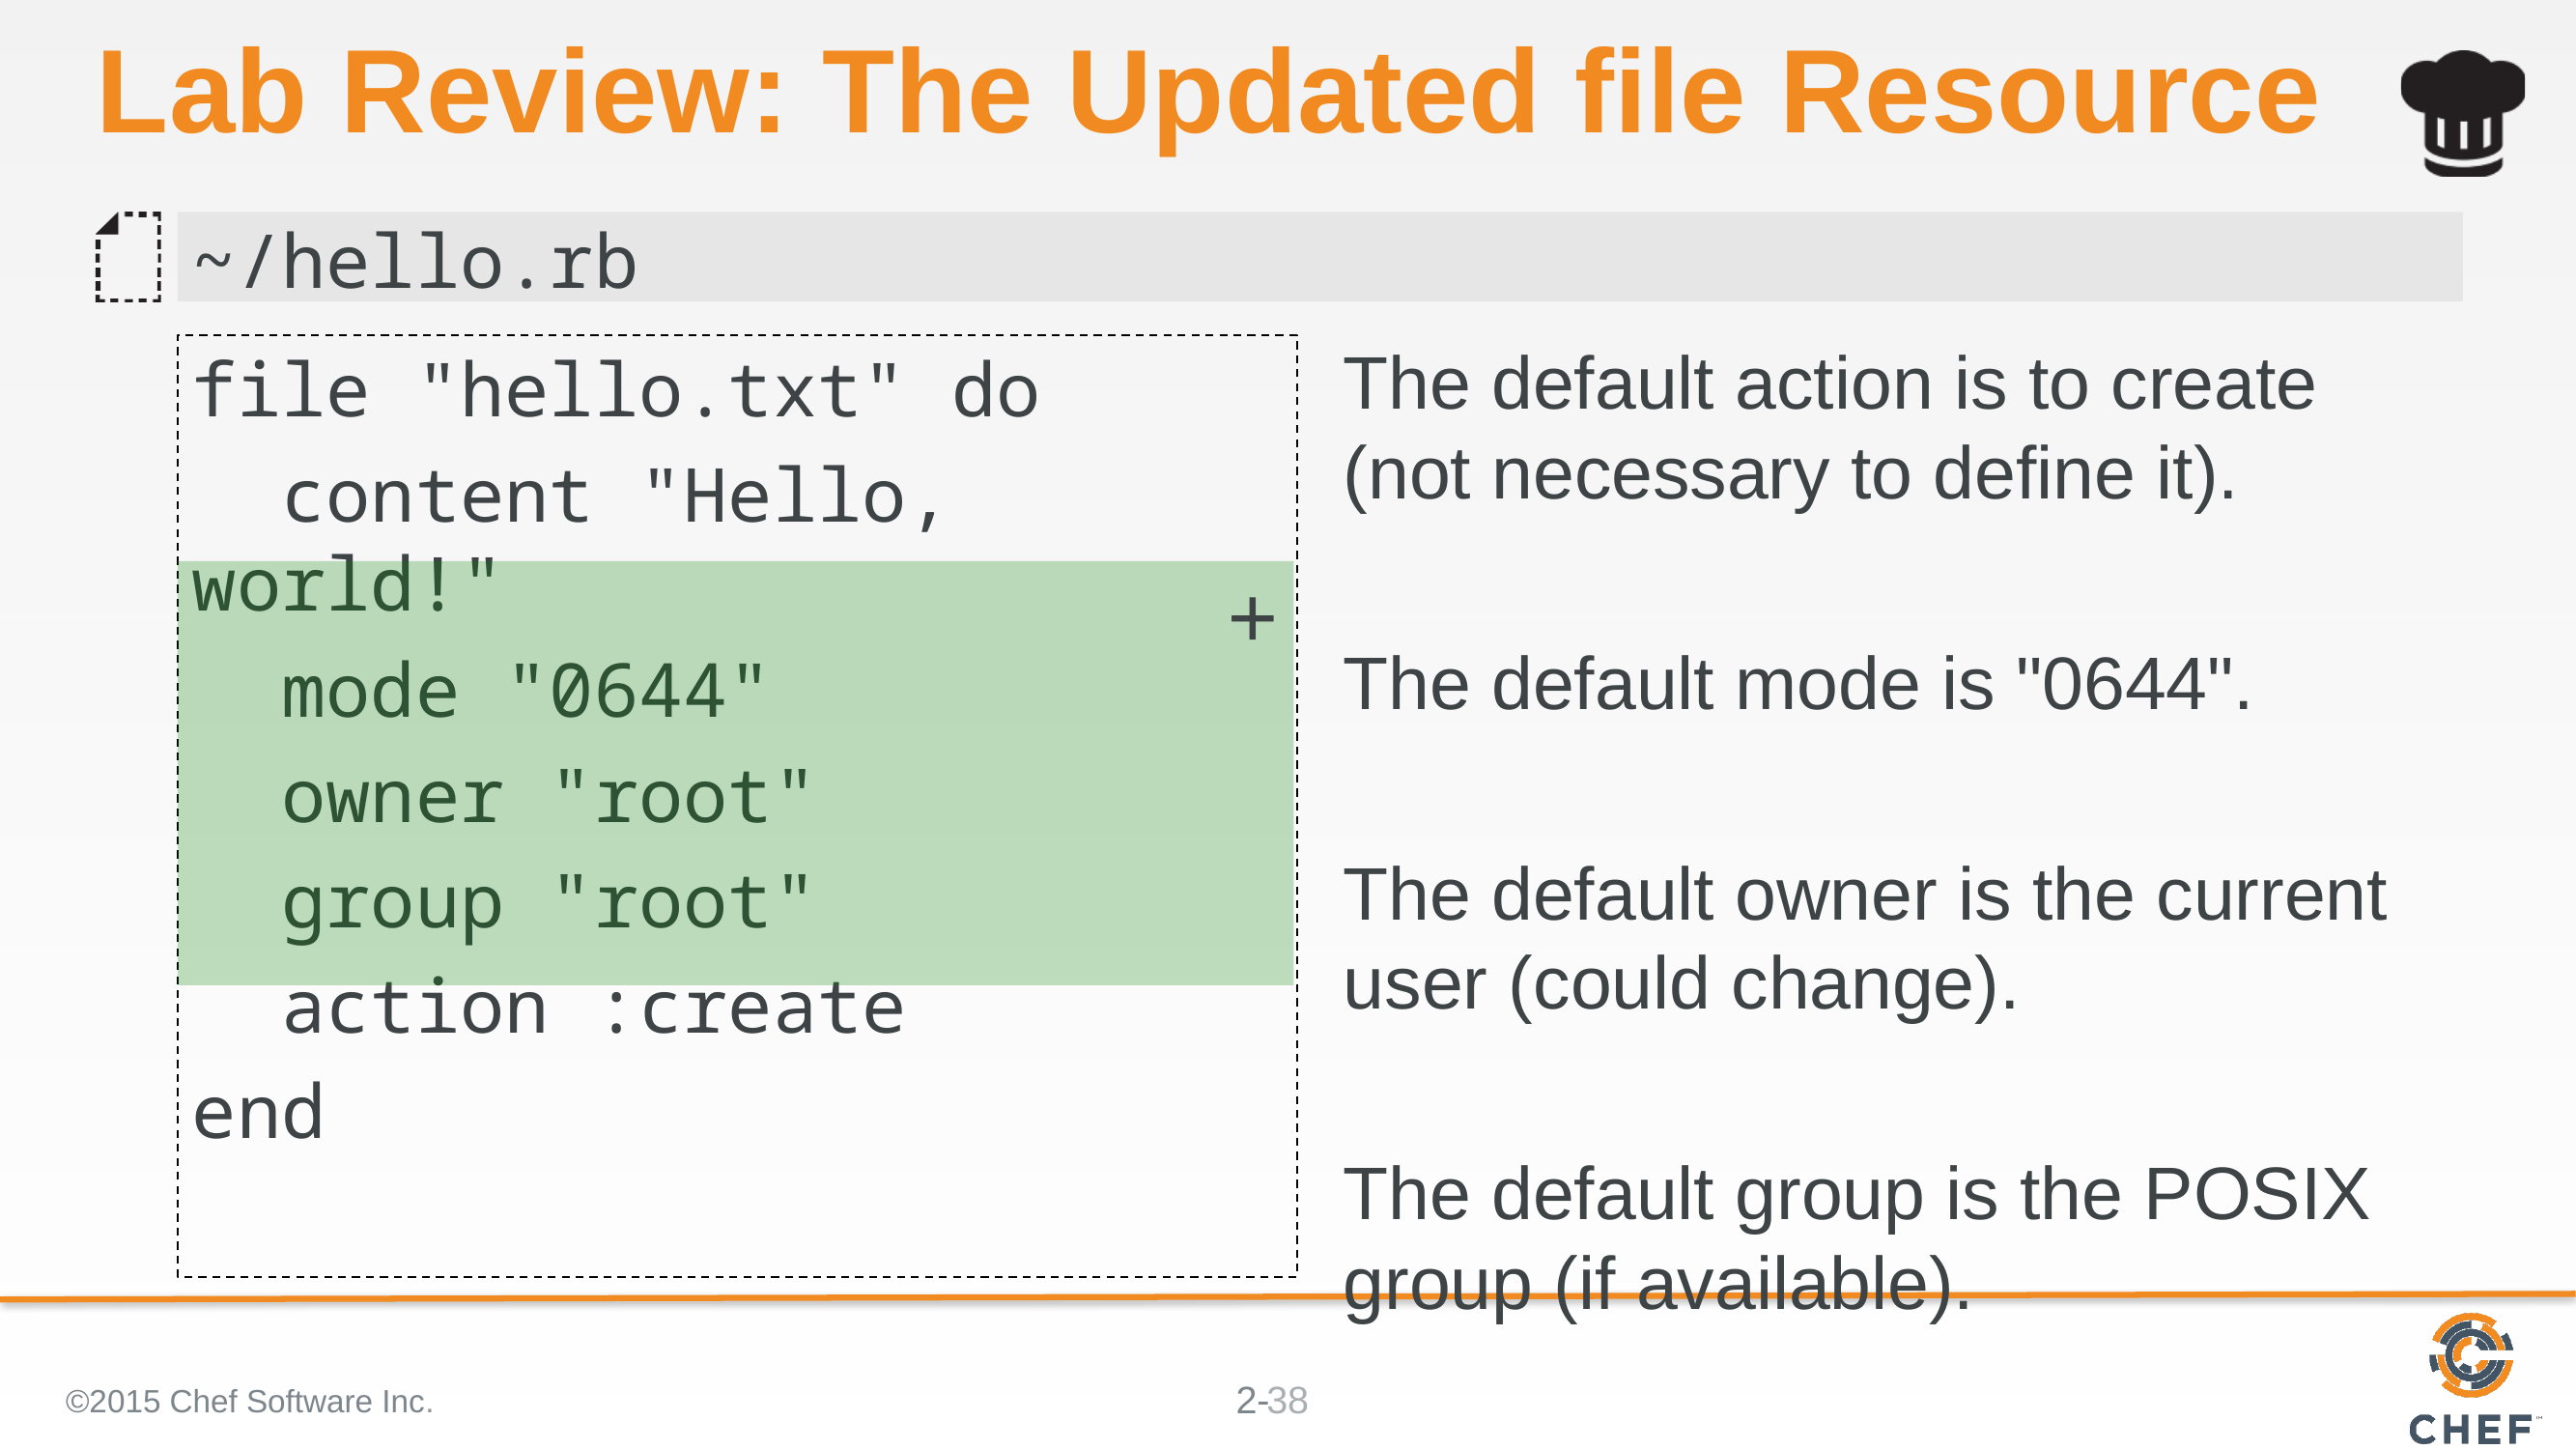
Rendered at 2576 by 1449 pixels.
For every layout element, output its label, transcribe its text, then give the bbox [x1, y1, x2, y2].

title Lab Review: The Updated file Resource [96, 30, 2463, 162]
footer ©2015 Chef Software Inc. [51, 1359, 952, 1440]
list + [177, 560, 1294, 985]
slide_number 38 [998, 1359, 1578, 1437]
list ~/hello.rb [177, 212, 2463, 302]
list file "hello.txt" do content "Hello, world!" mode "0644" owner "root" group "root" action :create end [177, 334, 1298, 1278]
list The default action is to create (not necessary to define it). The default mode is "0644". The default owner is the current user (could change). The default group is the POSIX group (if available). [1343, 334, 2463, 1333]
picture [2399, 1297, 2550, 1449]
